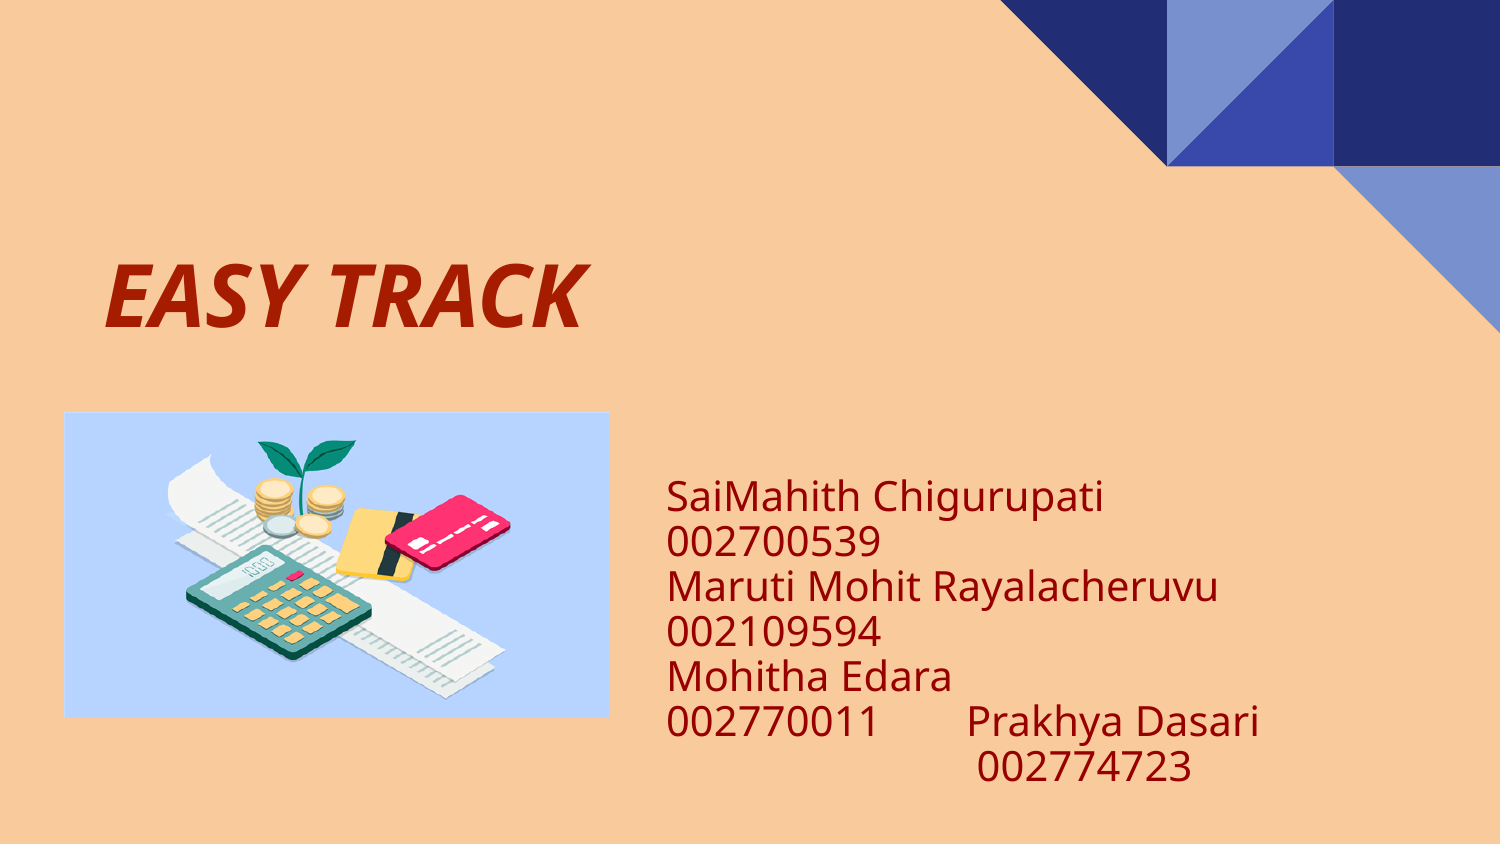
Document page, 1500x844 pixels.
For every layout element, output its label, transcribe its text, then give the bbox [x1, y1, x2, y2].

subtitle SaiMahith Chigurupati 002700539 Maruti Mohit Rayalacheruvu 002109594 Mohitha Edara 002770011 Prakhya Dasari 002774723 [51, 460, 1449, 730]
picture [64, 411, 610, 719]
title EASY TRACK [13, 38, 1412, 360]
